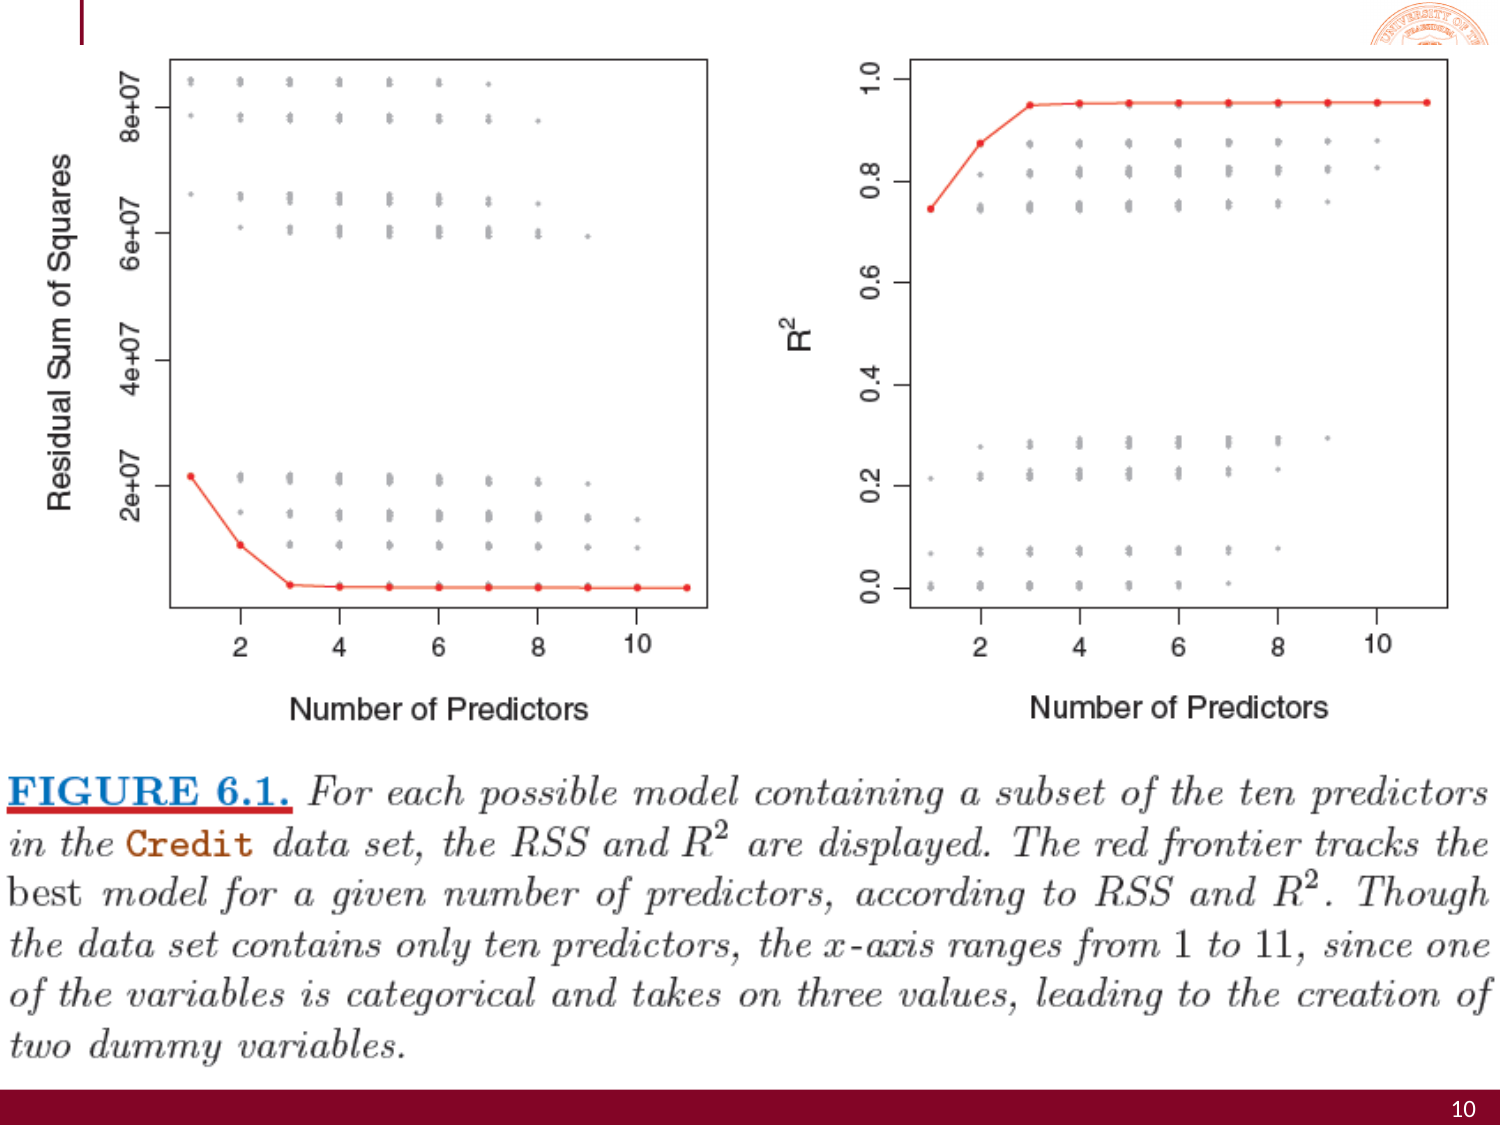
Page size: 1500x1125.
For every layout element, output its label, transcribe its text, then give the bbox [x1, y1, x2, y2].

picture [0, 0, 1500, 1077]
slide_number 10 [1141, 1084, 1492, 1125]
